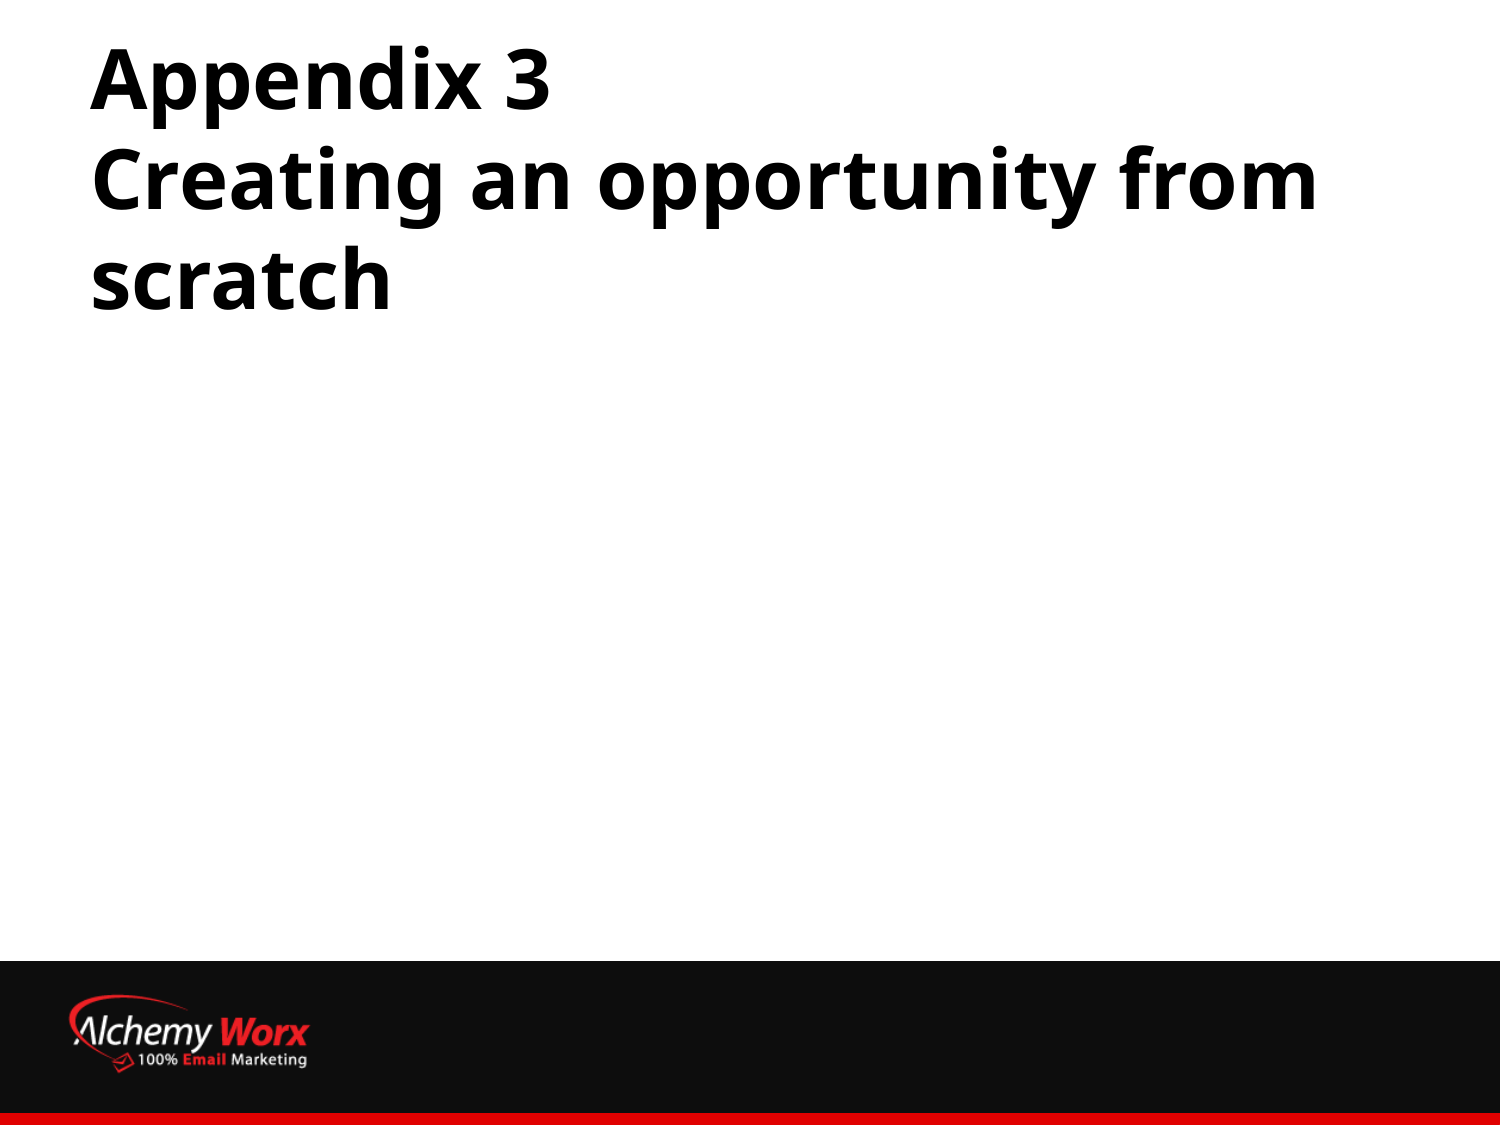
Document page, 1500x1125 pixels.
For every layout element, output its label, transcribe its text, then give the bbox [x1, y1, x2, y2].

title Appendix 3 Creating an opportunity from scratch [74, 77, 1426, 374]
picture [41, 975, 339, 1094]
